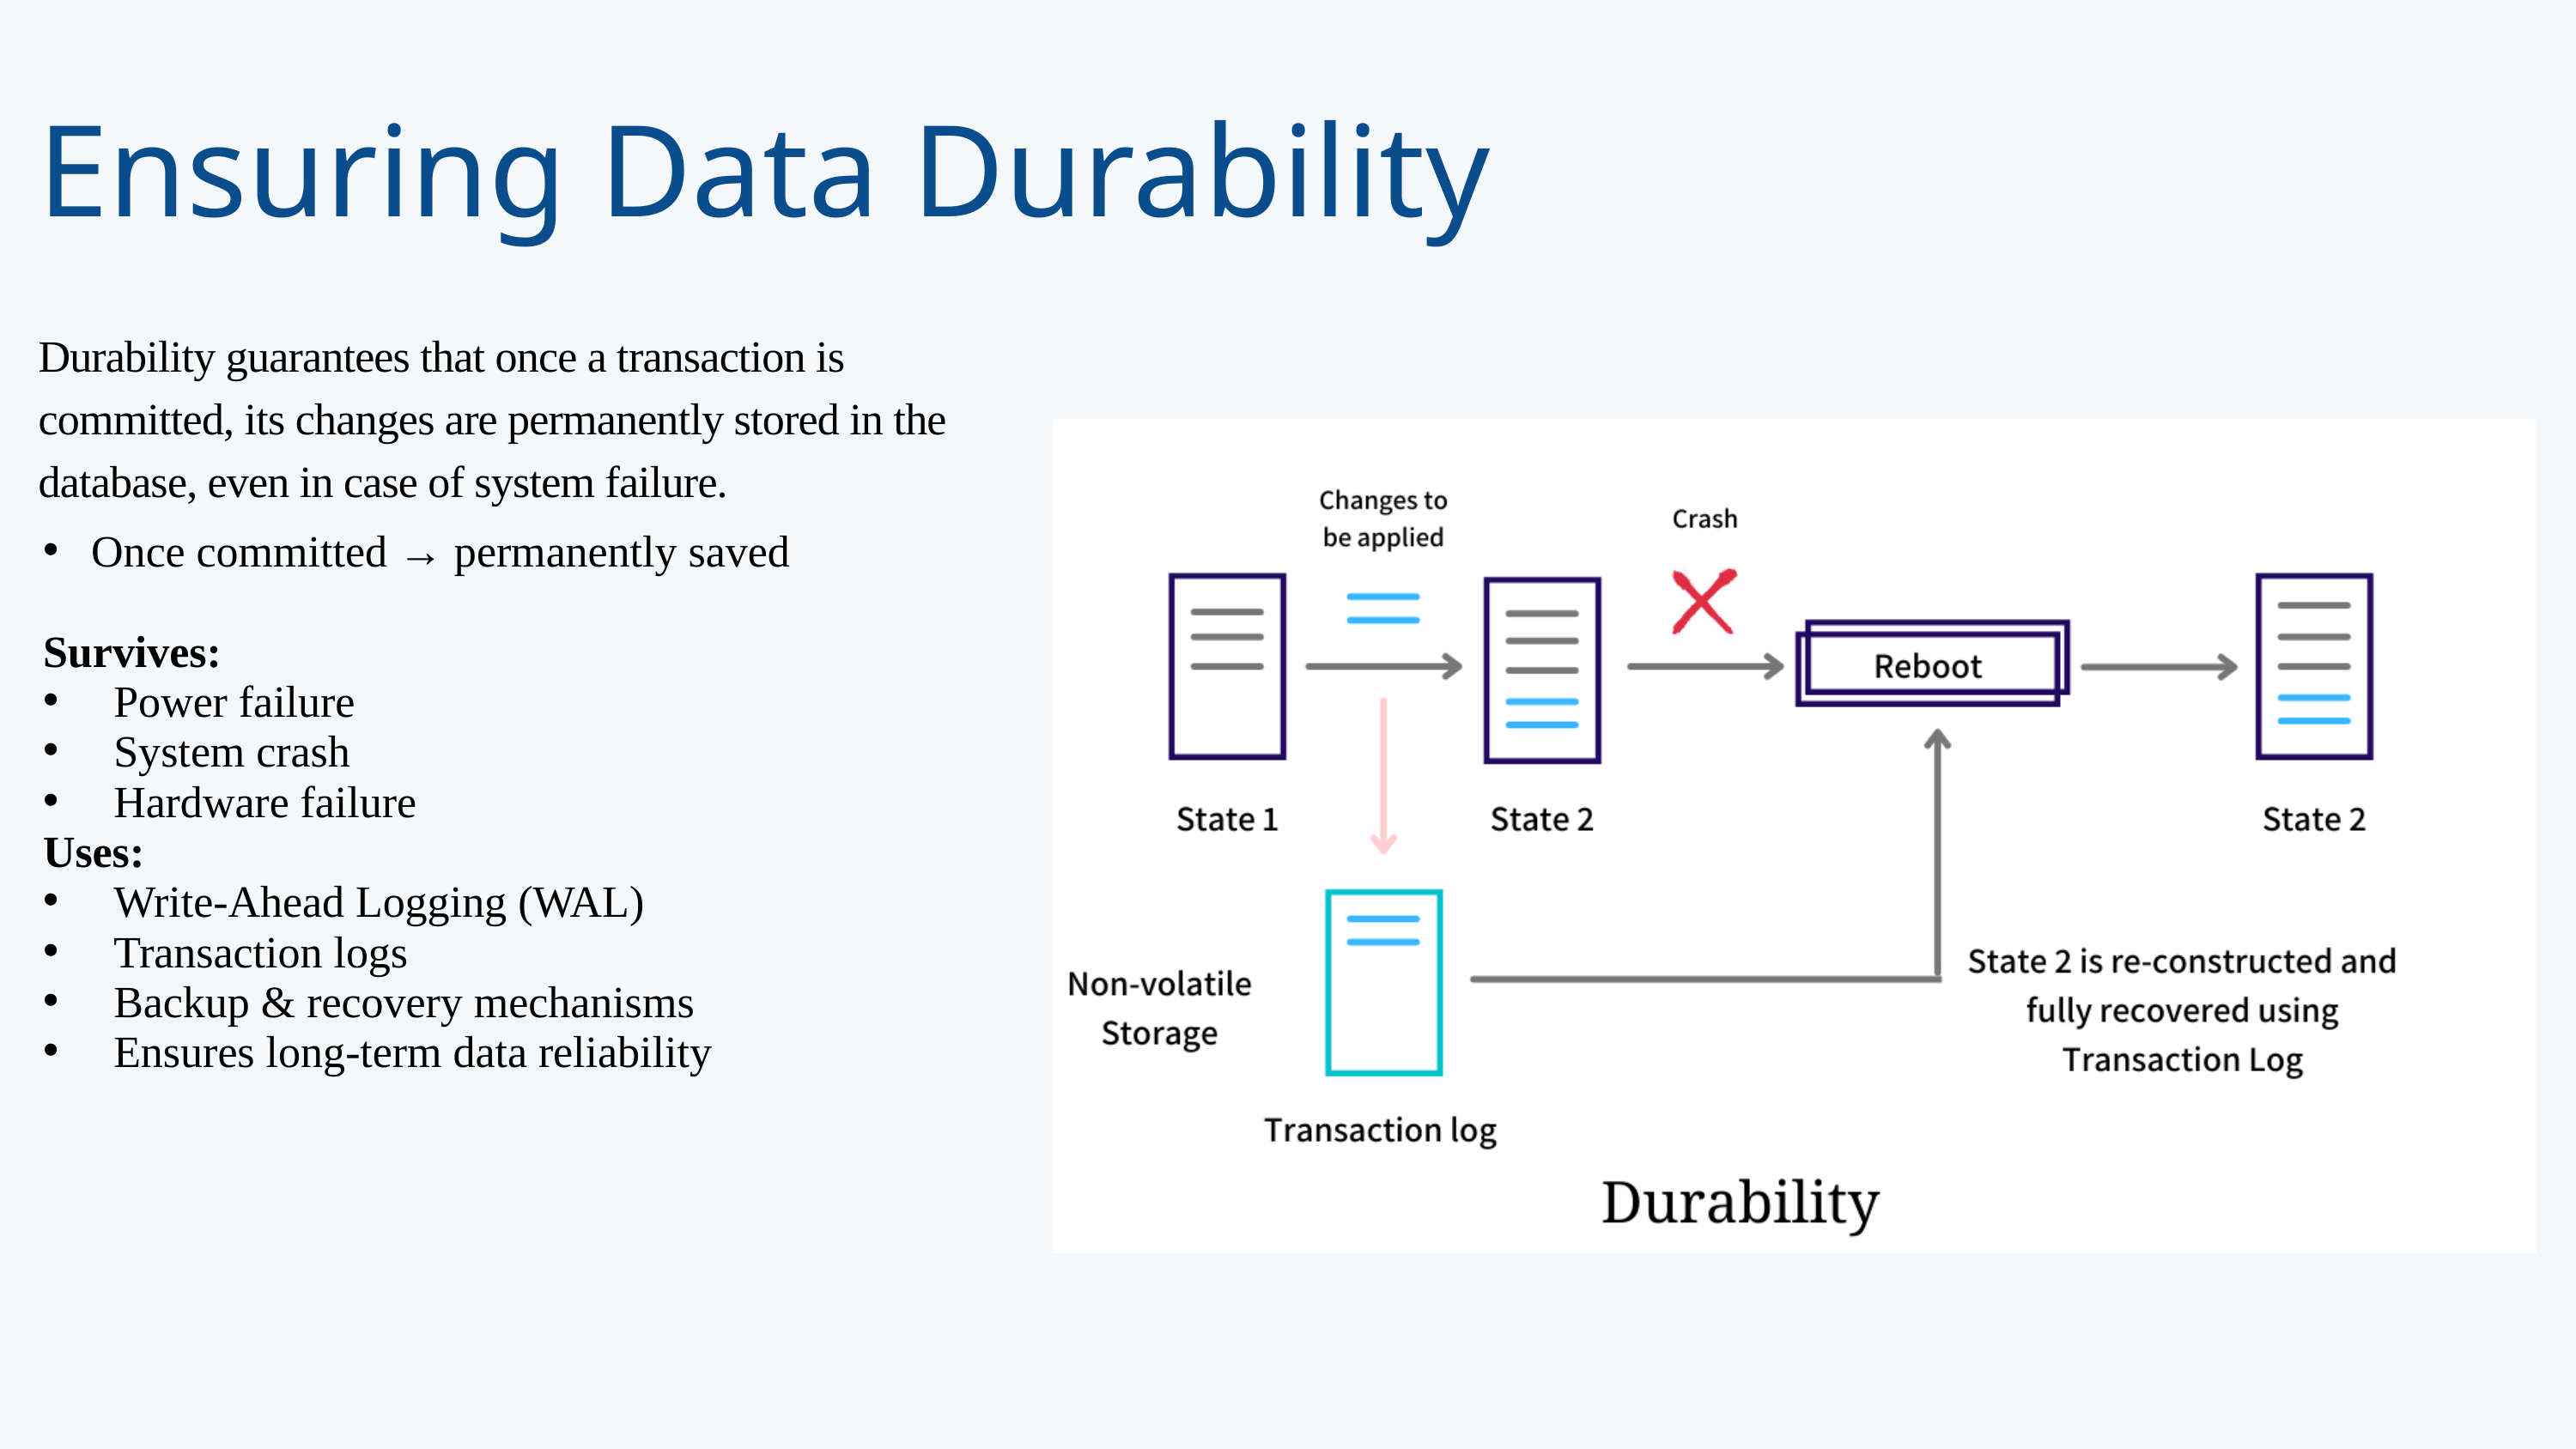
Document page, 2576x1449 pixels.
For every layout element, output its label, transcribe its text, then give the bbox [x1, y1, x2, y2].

text_box [1053, 419, 2537, 1253]
text_box Durability guarantees that once a transaction is committed, its changes are permanently stored in the database, even in case of system failure. [38, 318, 1020, 526]
text_box Ensuring Data Durability [38, 114, 2187, 242]
text_box Once committed → permanently saved Survives: Power failure System crash Hardware failure Uses: Write-Ahead Logging (WAL) Transaction logs Backup & recovery mechanisms Ensures long-term data reliability [43, 525, 961, 1265]
